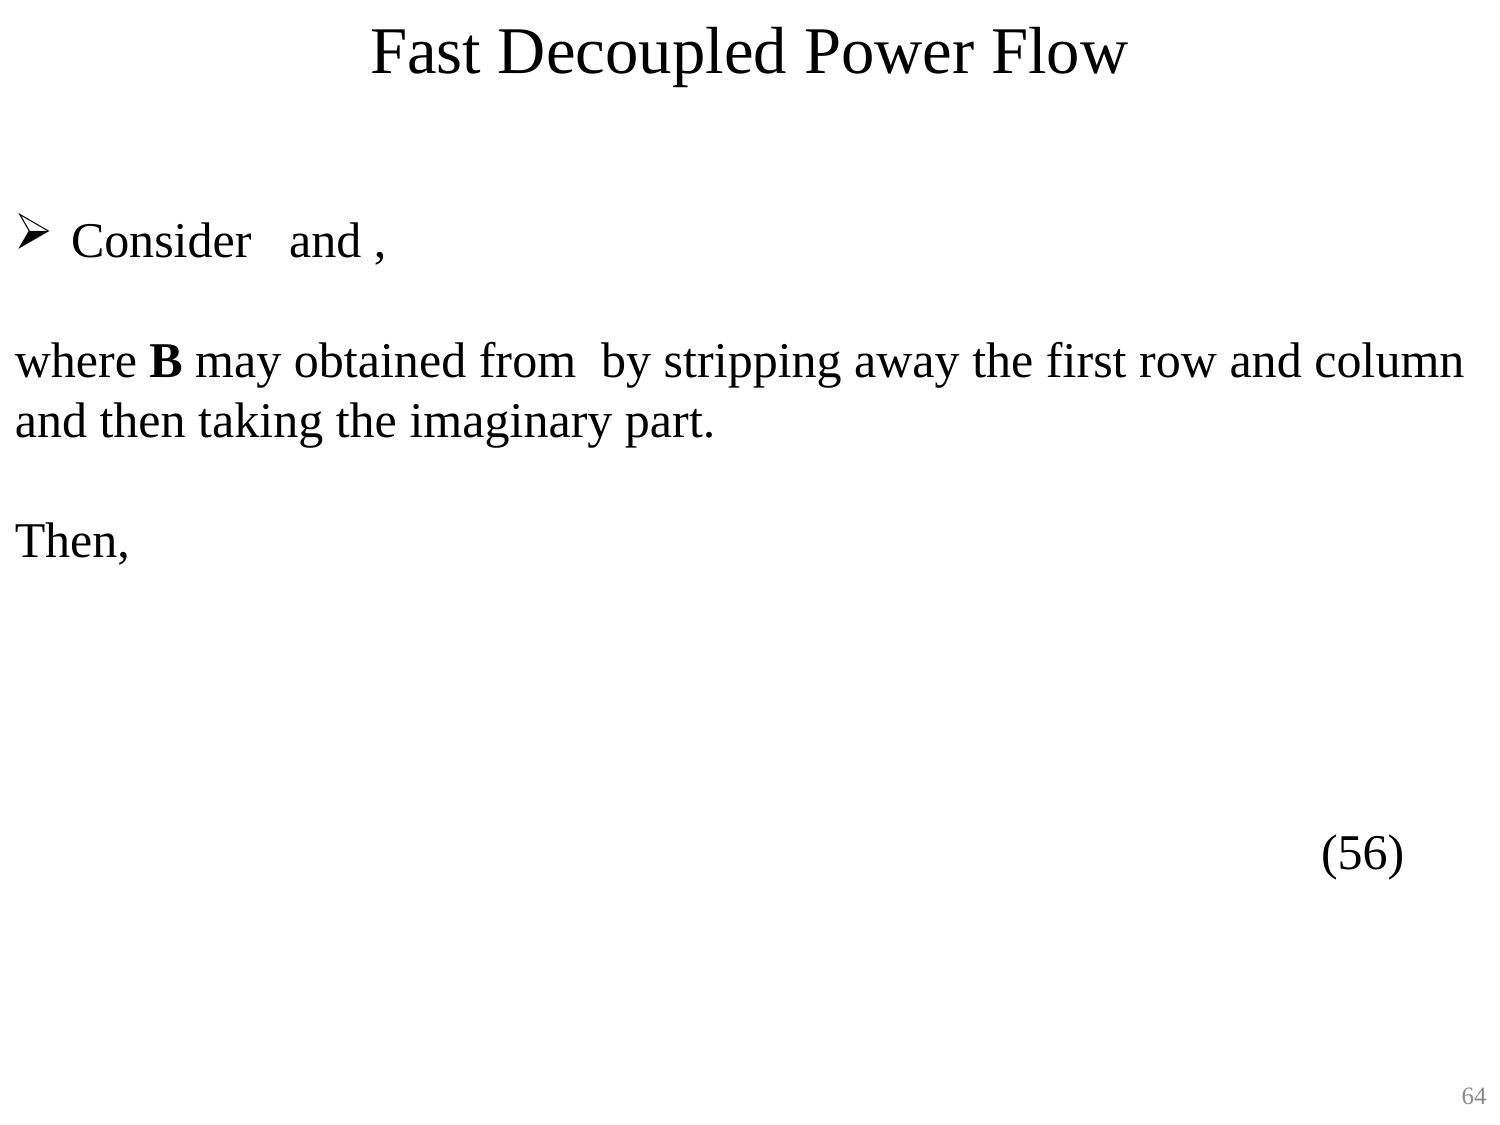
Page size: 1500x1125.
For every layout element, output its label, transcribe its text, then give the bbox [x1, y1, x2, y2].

text_box (56) [1306, 812, 1494, 888]
text_box Fast Decoupled Power Flow [74, 0, 1425, 188]
slide_number 64 [1151, 1065, 1500, 1125]
